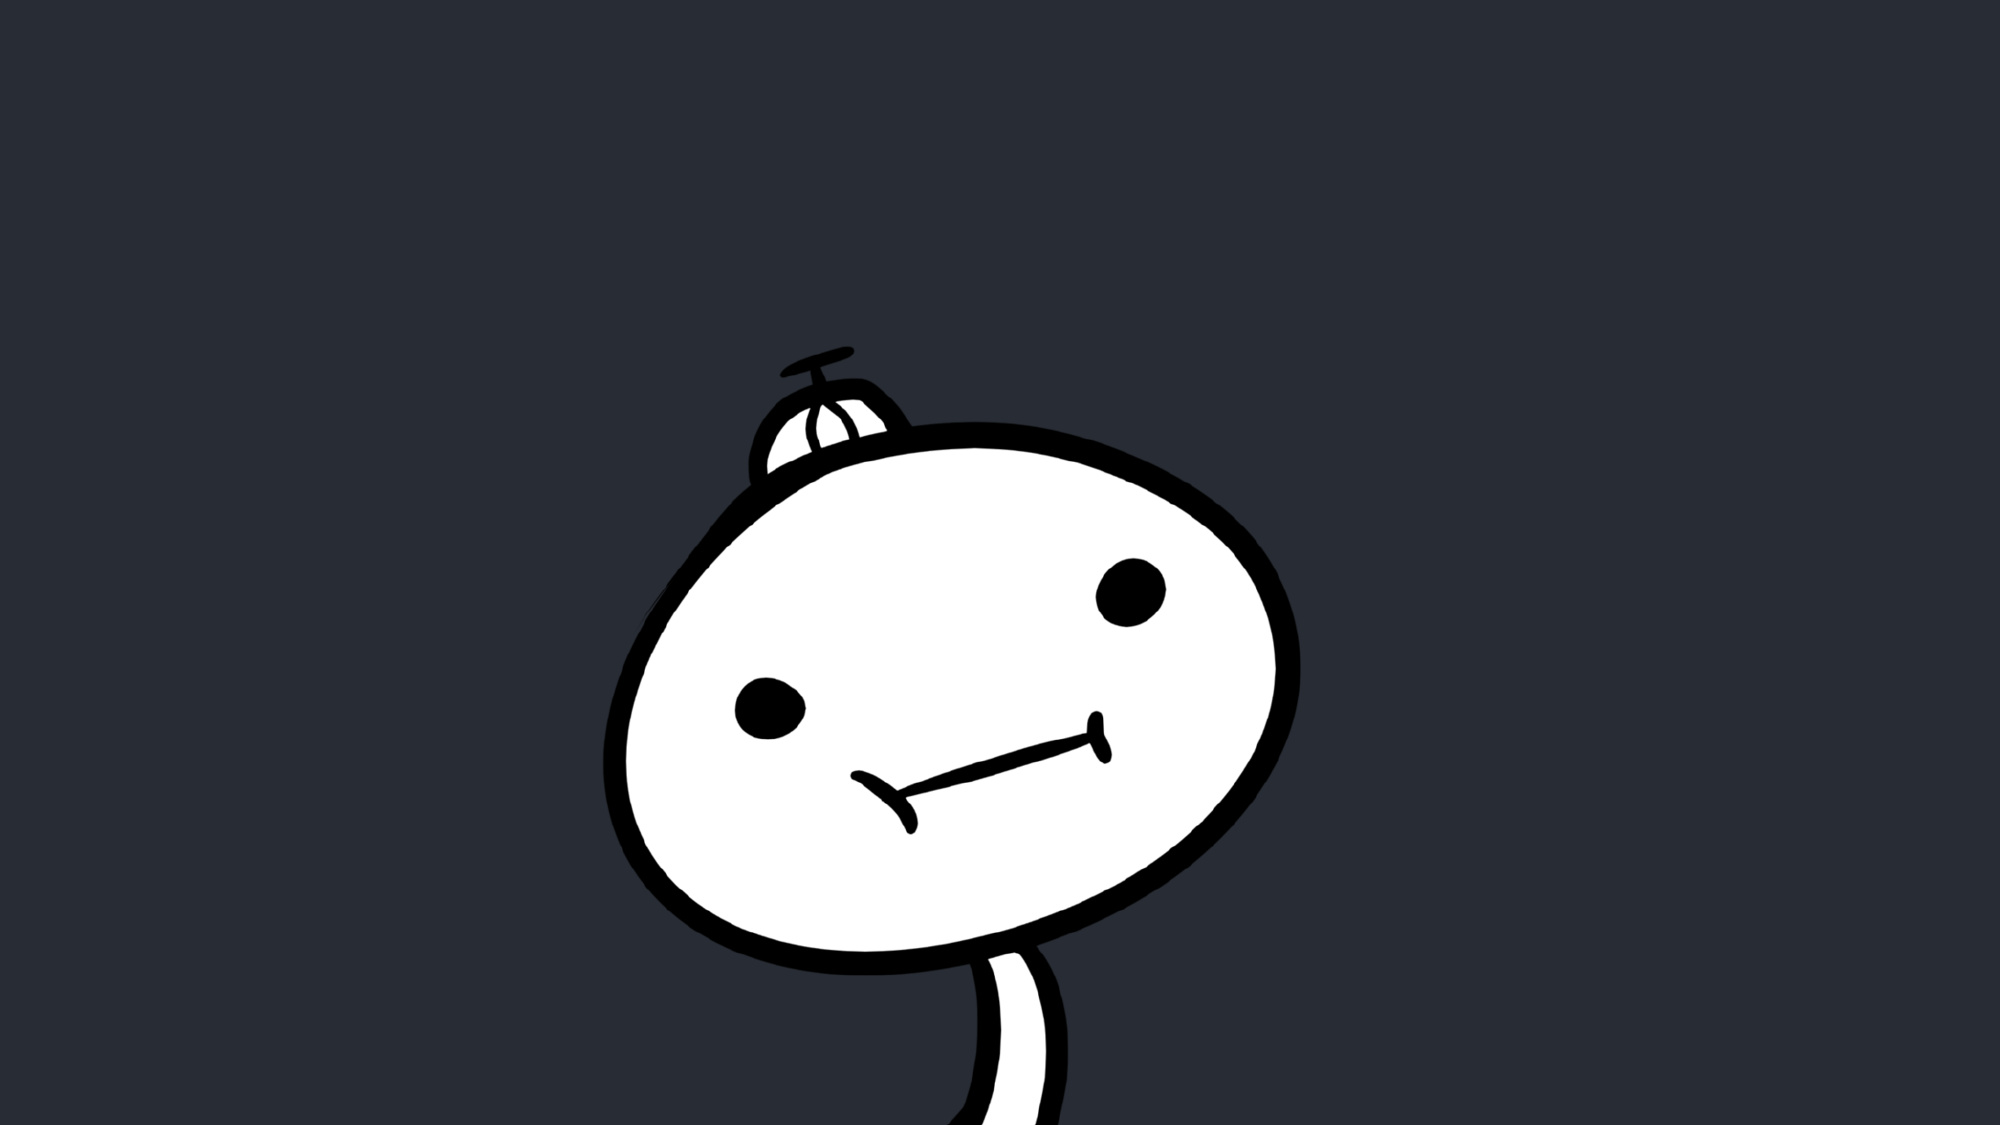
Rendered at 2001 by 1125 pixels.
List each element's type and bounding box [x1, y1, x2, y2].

picture [535, 289, 1410, 1125]
